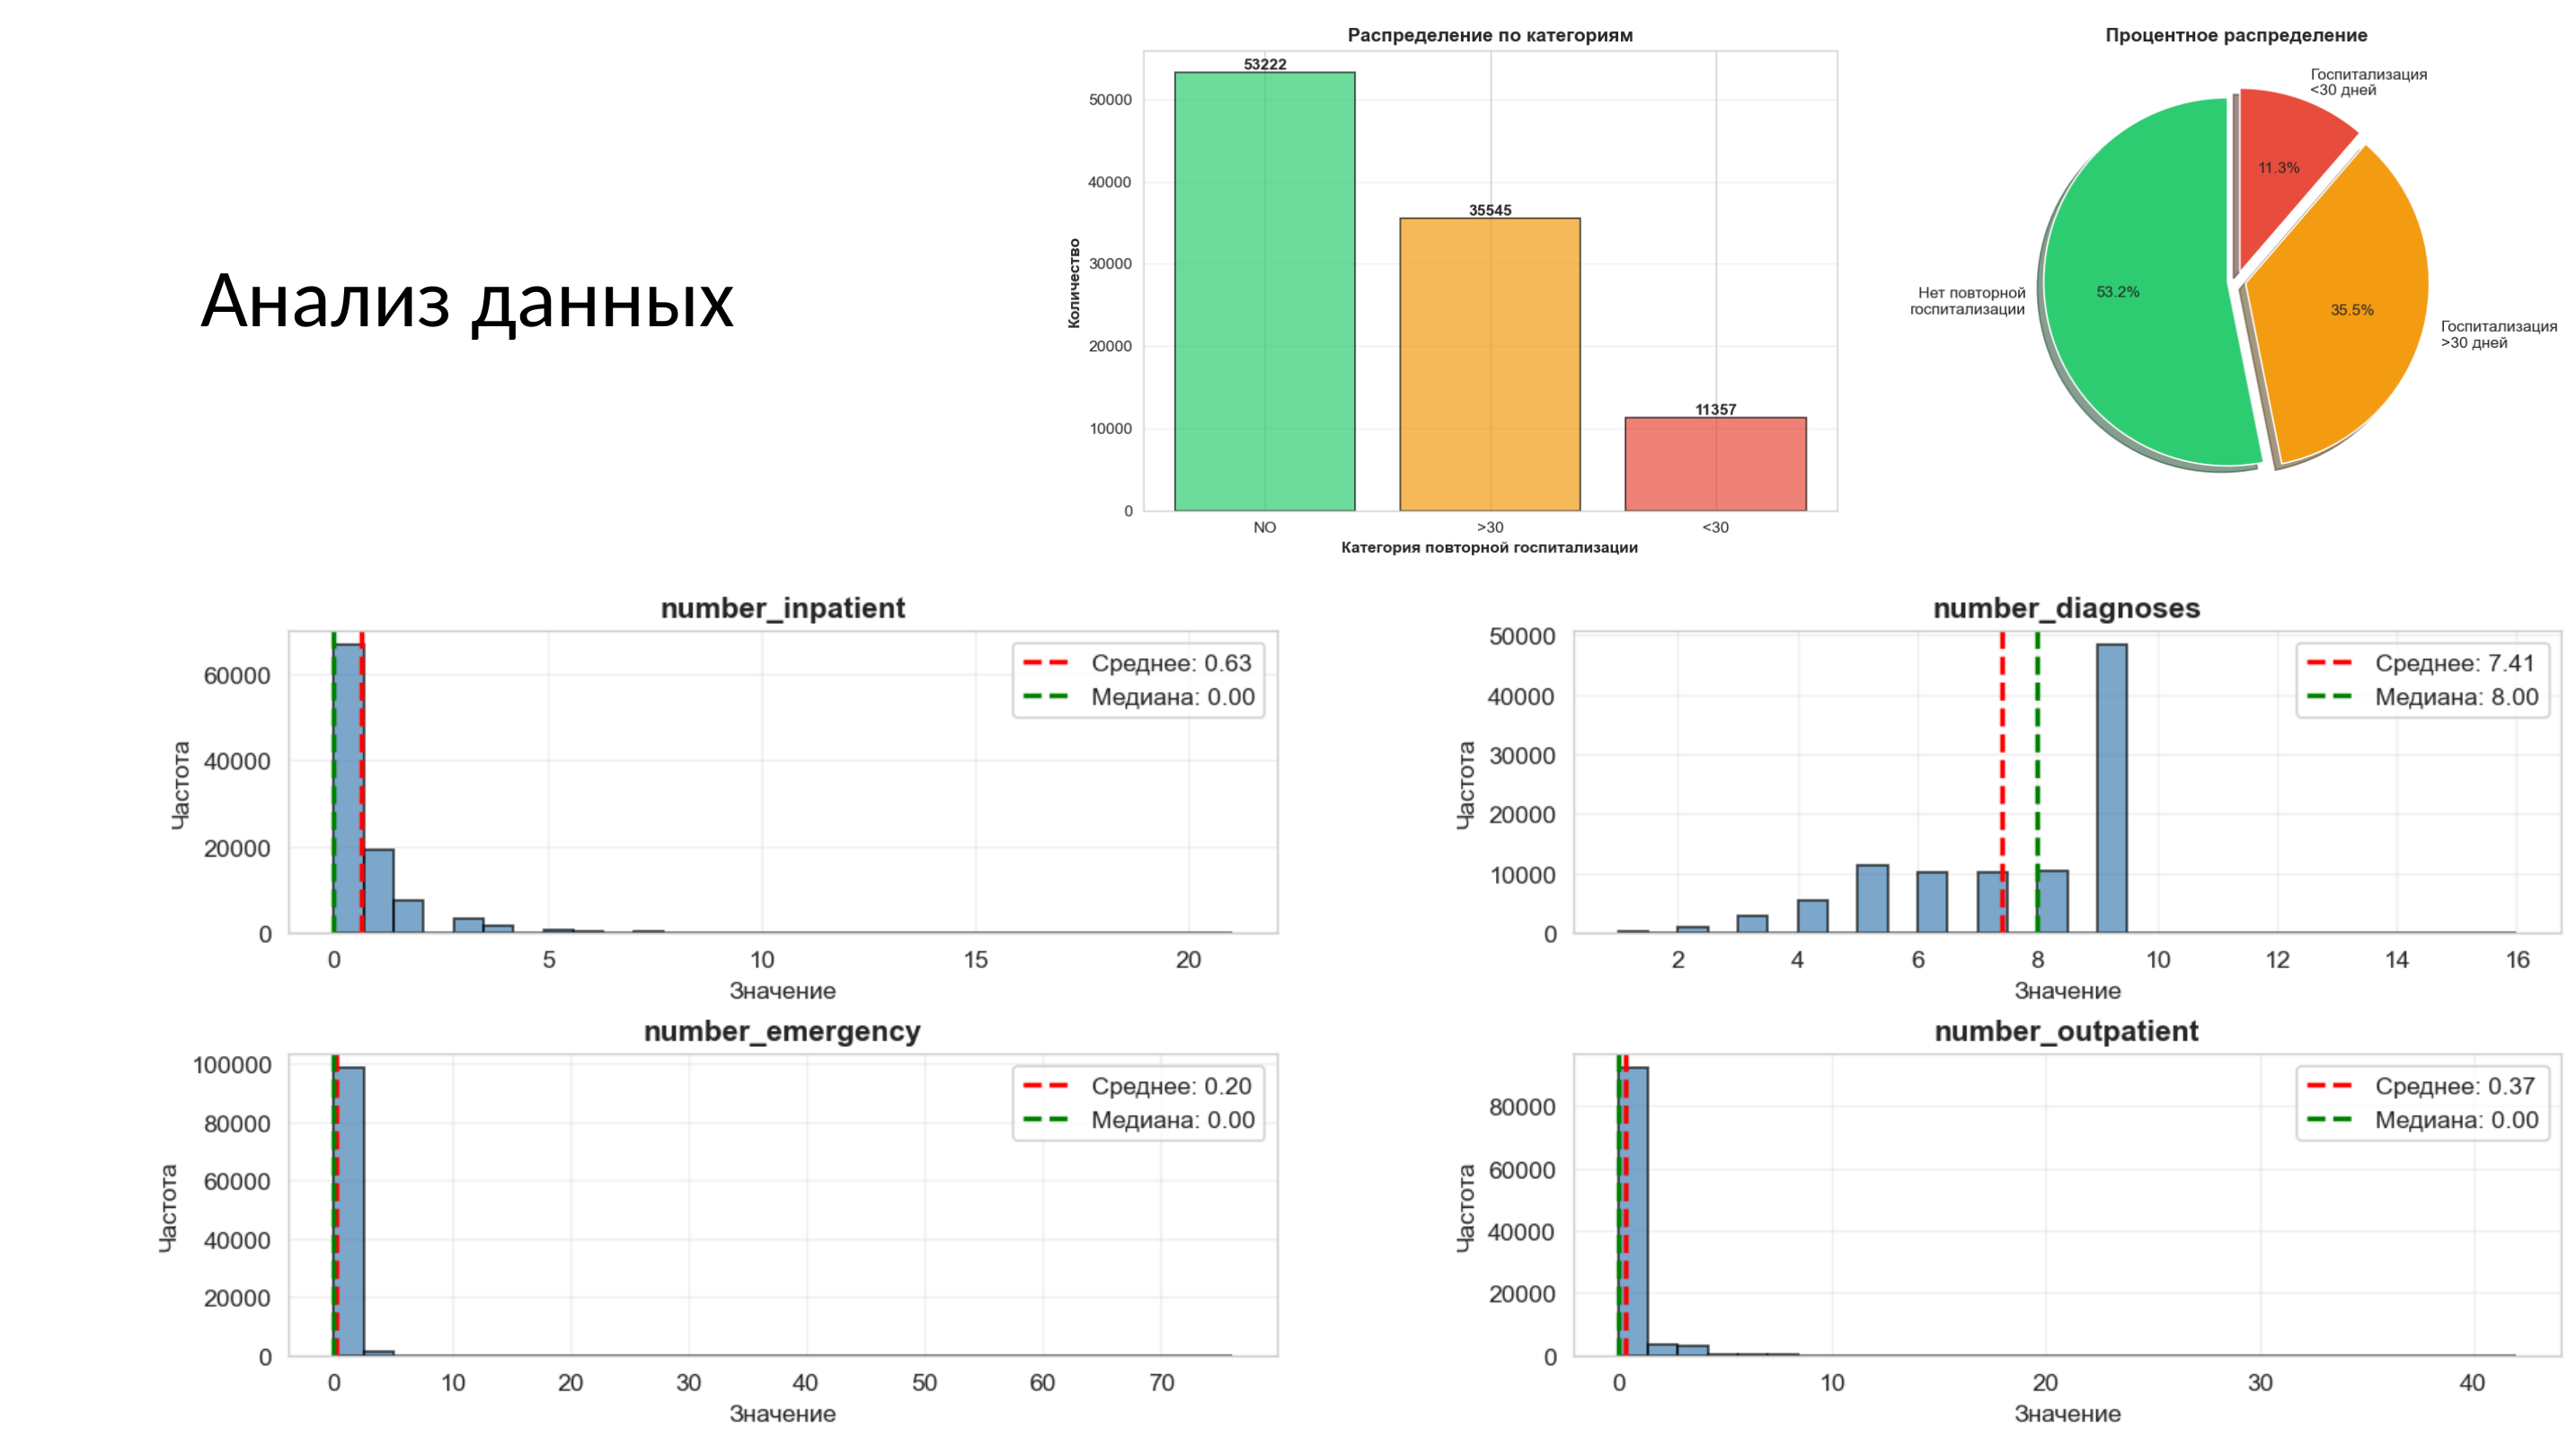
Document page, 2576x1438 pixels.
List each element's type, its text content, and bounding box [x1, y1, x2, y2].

picture [151, 579, 2572, 1438]
text_box Анализ данных [187, 237, 1019, 351]
picture [1058, 19, 2576, 571]
